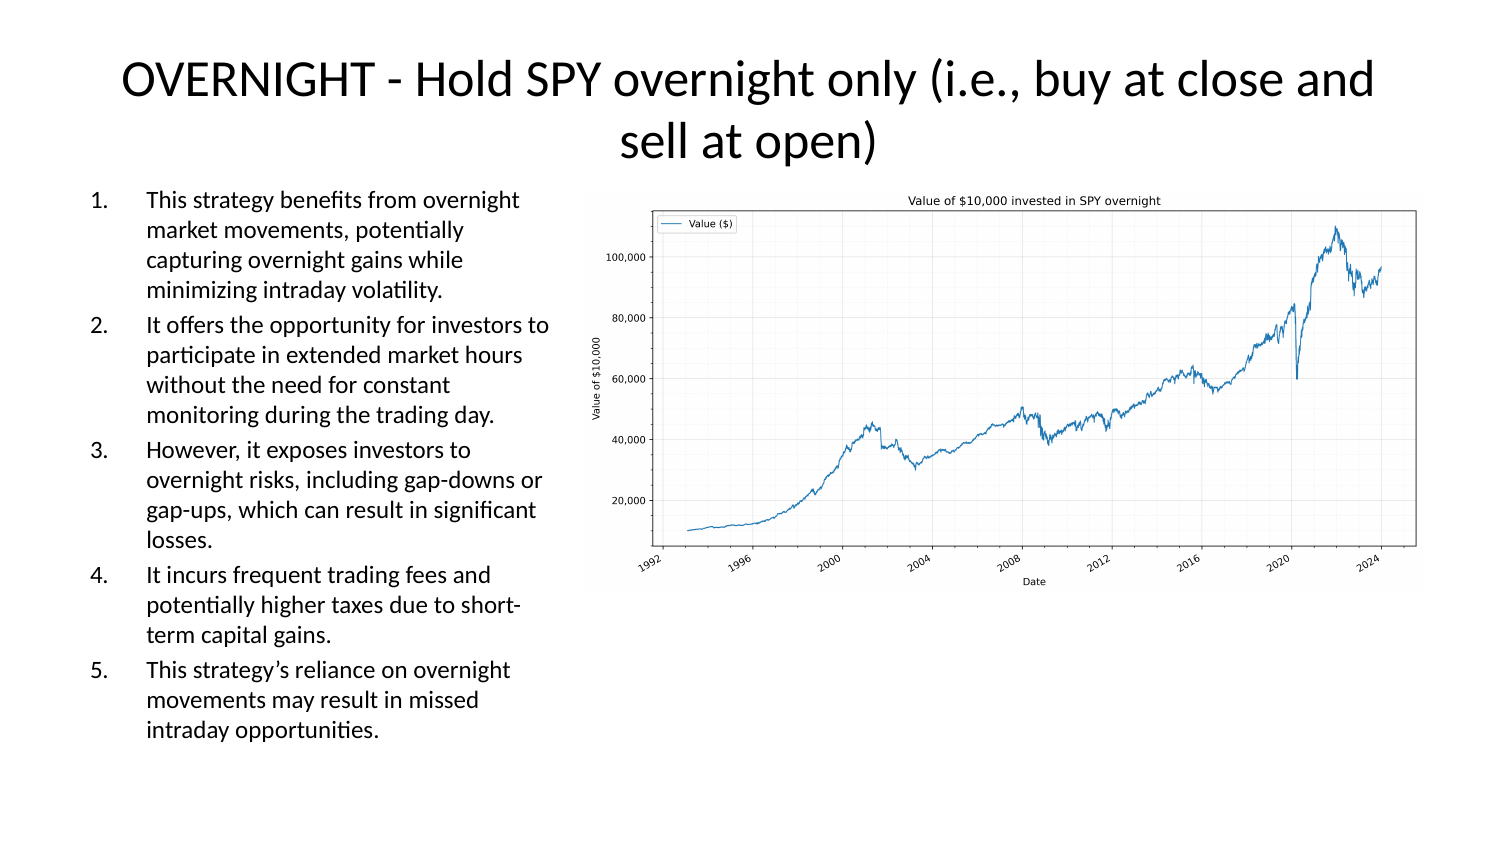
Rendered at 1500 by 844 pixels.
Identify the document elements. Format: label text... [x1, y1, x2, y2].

picture [585, 189, 1424, 594]
title OVERNIGHT - Hold SPY overnight only (i.e., buy at close and sell at open) [75, 33, 1423, 177]
list This strategy benefits from overnight market movements, potentially capturing overnight gains while minimizing intraday volatility. It offers the opportunity for investors to participate in extended market hours without the need for constant monitoring during the trading day. However, it exposes investors to overnight risks, including gap-downs or gap-ups, which can result in significant losses. It incurs frequent trading fees and potentially higher taxes due to short-term capital gains. This strategy’s reliance on overnight movements may result in missed intraday opportunities. [75, 176, 569, 754]
